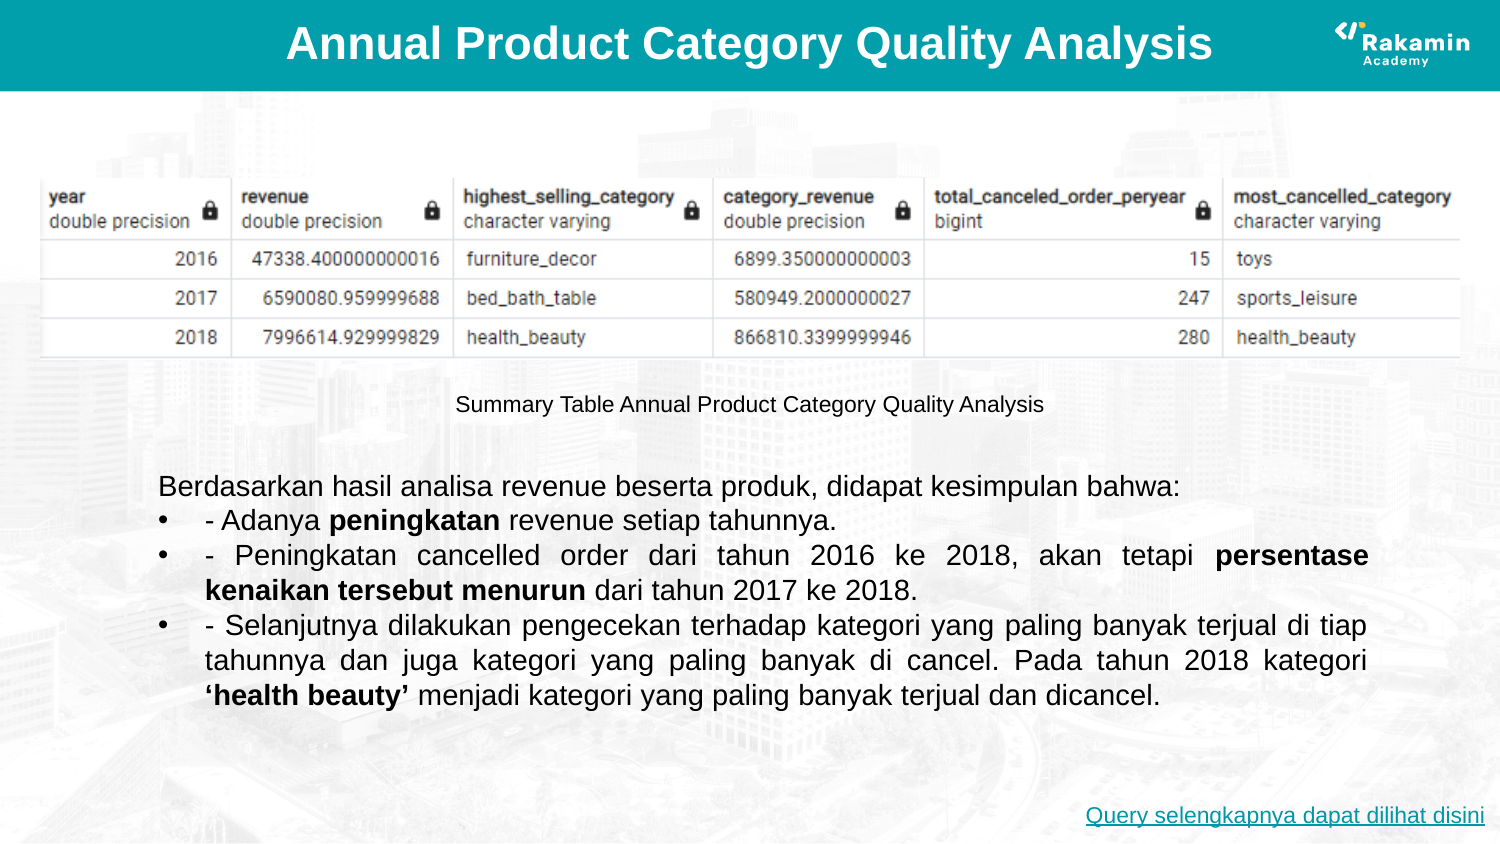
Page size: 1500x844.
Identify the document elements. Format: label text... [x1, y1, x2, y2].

text_box Berdasarkan hasil analisa revenue beserta produk, didapat kesimpulan bahwa: - Adanya peningkatan revenue setiap tahunnya. - Peningkatan cancelled order dari tahun 2016 ke 2018, akan tetapi persentase kenaikan tersebut menurun dari tahun 2017 ke 2018. - Selanjutnya dilakukan pengecekan terhadap kategori yang paling banyak terjual di tiap tahunnya dan juga kategori yang paling banyak di cancel. Pada tahun 2018 kategori ‘health beauty’ menjadi kategori yang paling banyak terjual dan dicancel. [143, 459, 1385, 719]
title Annual Product Category Quality Analysis [51, 0, 1449, 92]
text_box Query selengkapnya dapat dilihat disini [763, 757, 1500, 843]
picture [0, 0, 1500, 844]
text_box Summary Table Annual Product Category Quality Analysis [429, 382, 1071, 425]
